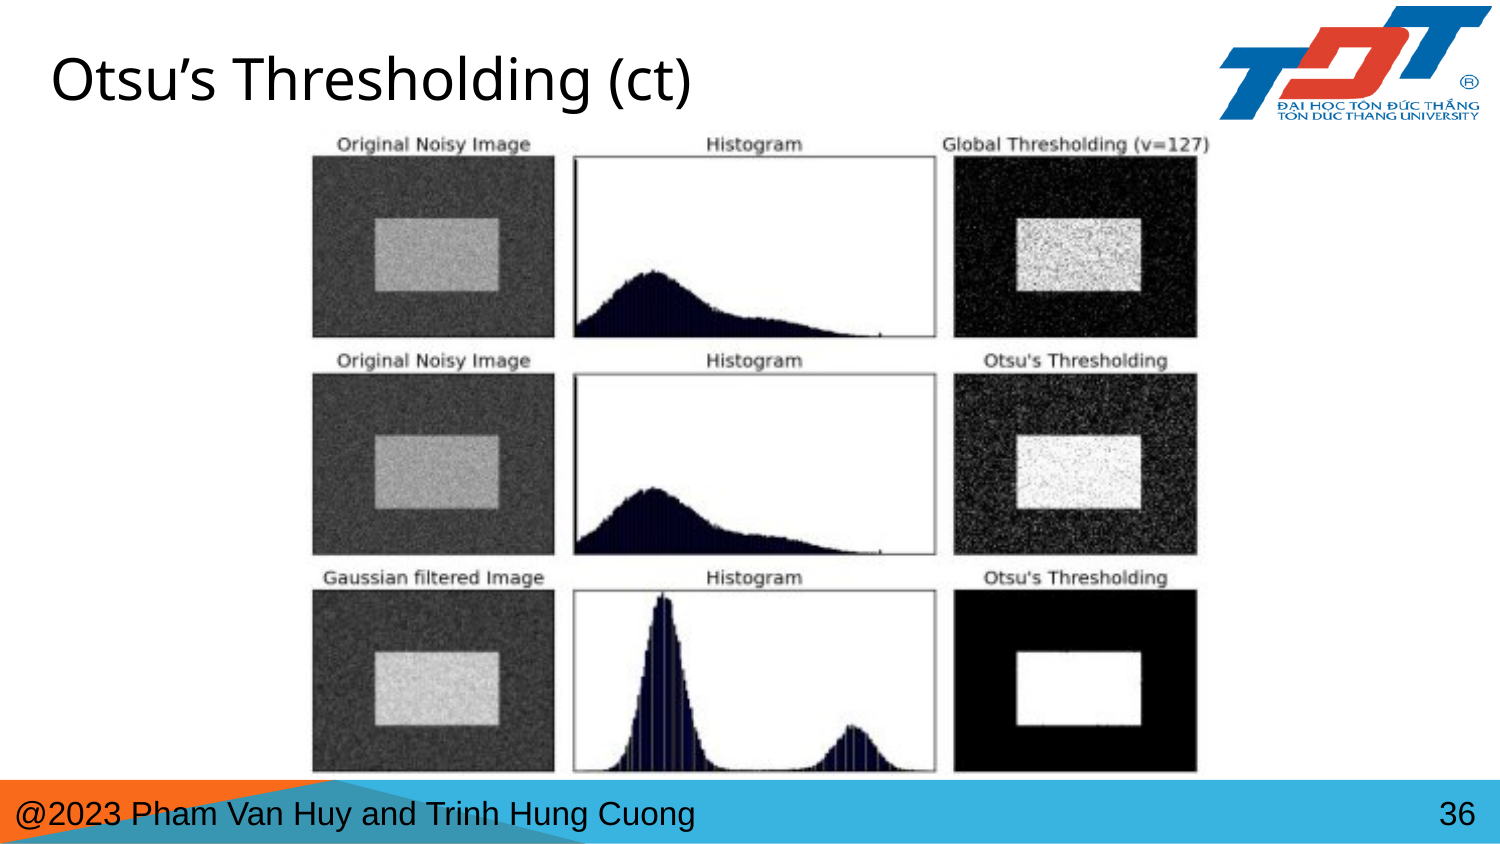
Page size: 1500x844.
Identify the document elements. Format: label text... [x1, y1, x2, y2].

title Otsu’s Thresholding (ct) [34, 43, 1269, 111]
picture [1219, 6, 1492, 120]
picture [305, 130, 1212, 776]
